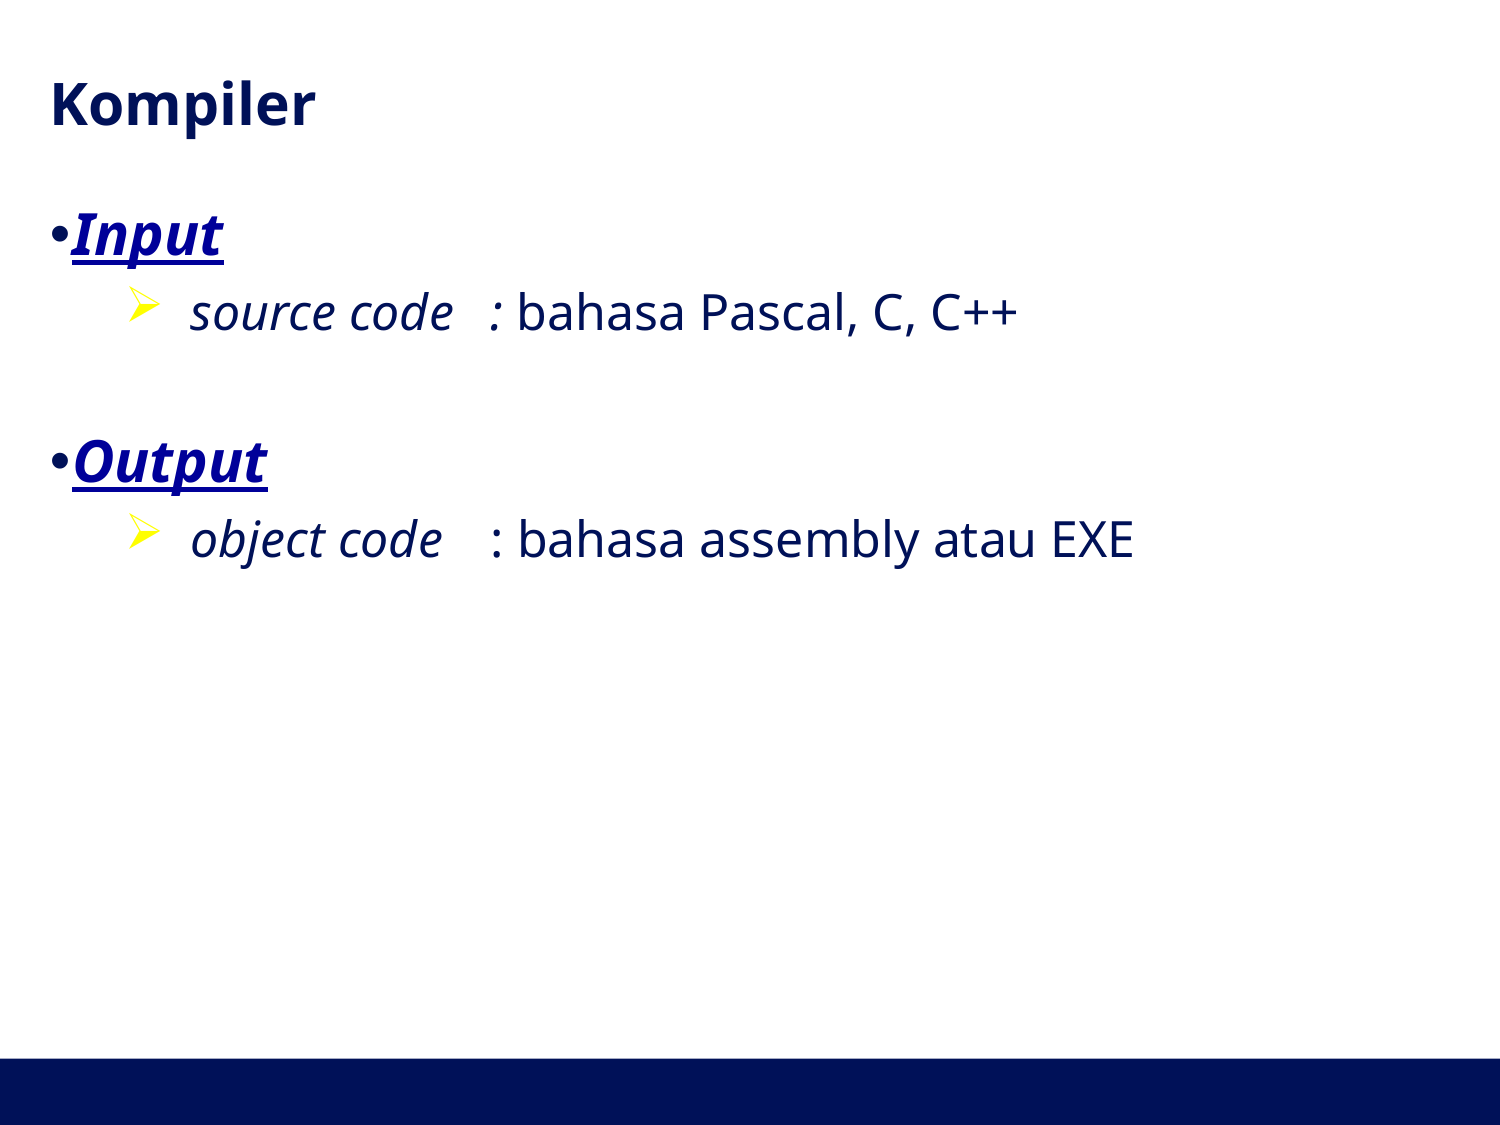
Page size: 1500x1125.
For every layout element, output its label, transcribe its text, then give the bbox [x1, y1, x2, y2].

title Kompiler [49, 66, 1451, 138]
list Input source code : bahasa Pascal, C, C++ Output object code : bahasa assembly atau EXE [49, 205, 1451, 993]
